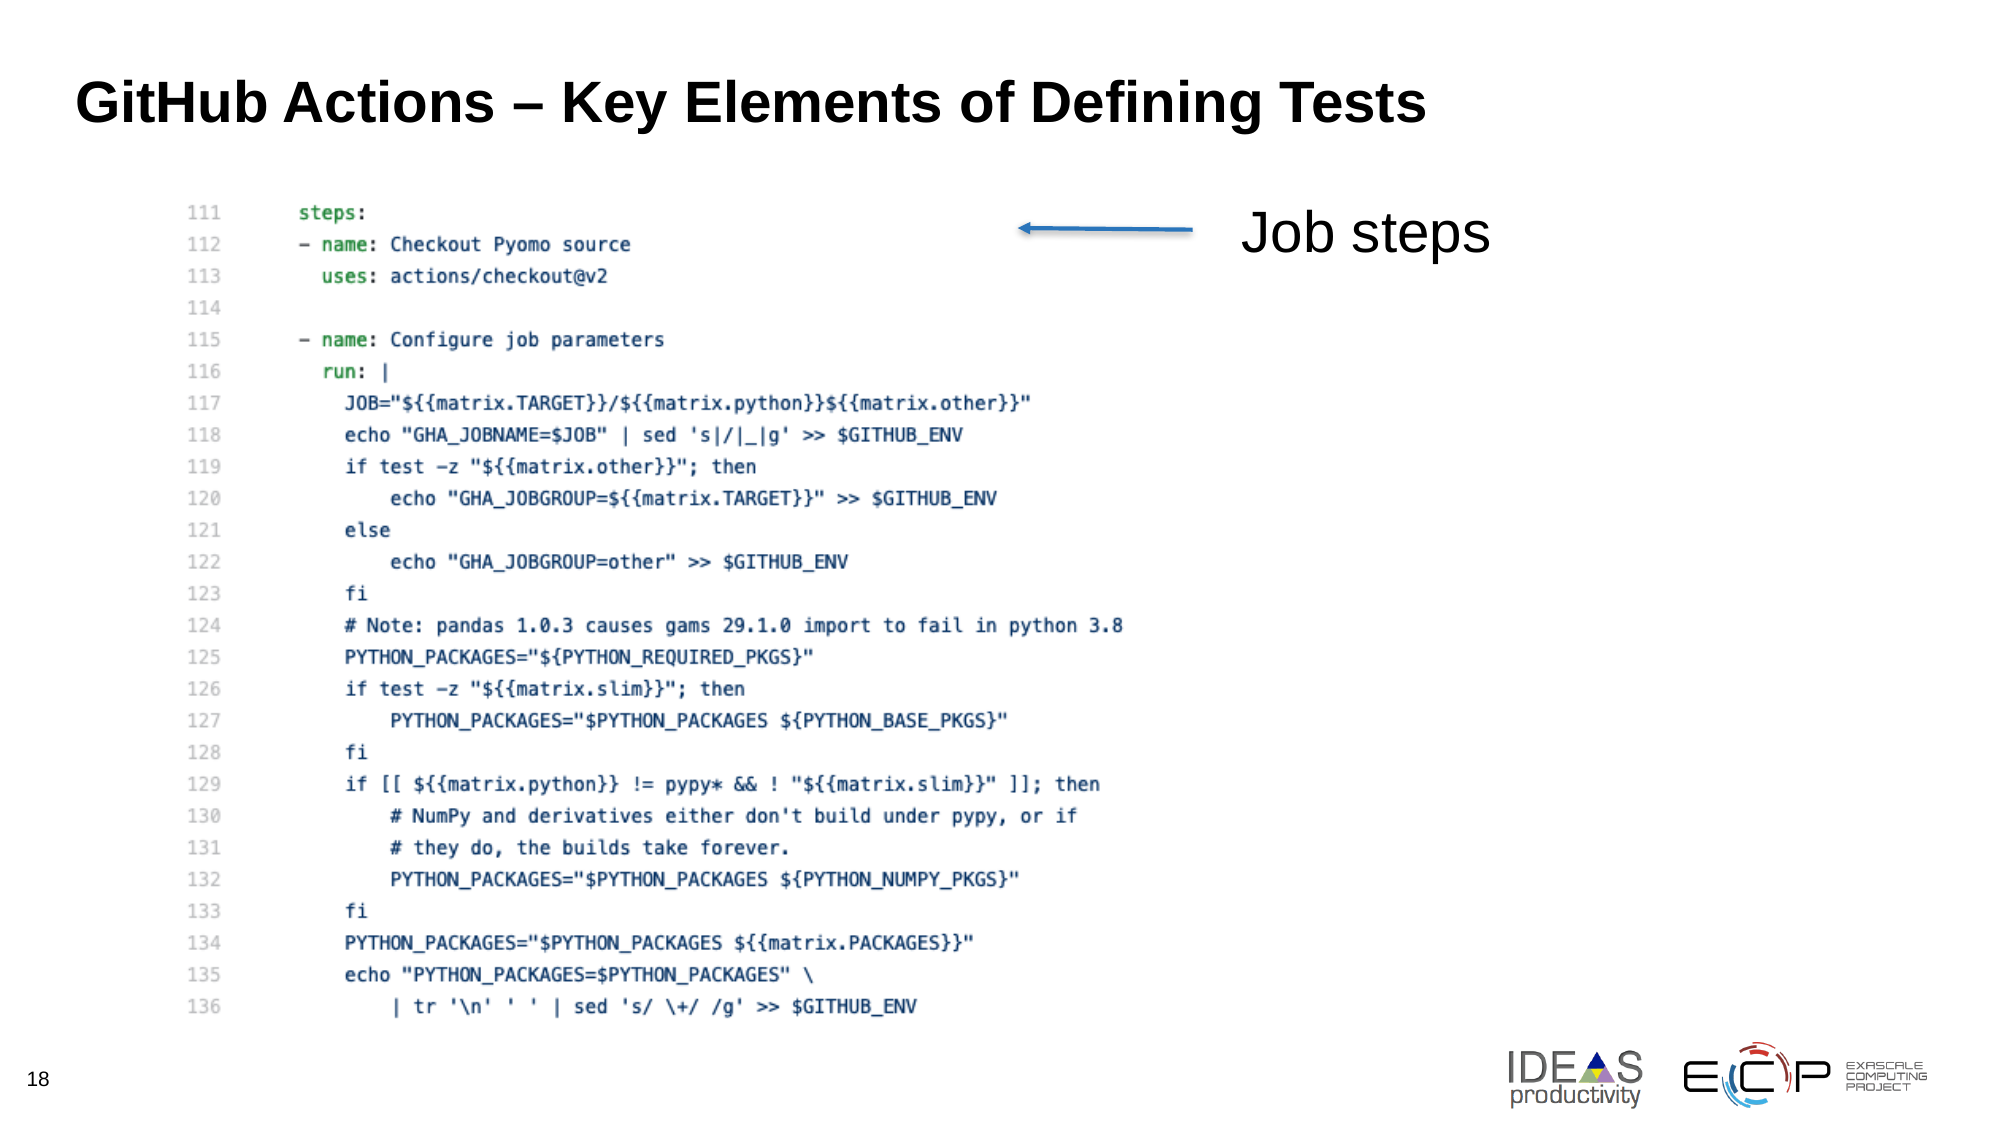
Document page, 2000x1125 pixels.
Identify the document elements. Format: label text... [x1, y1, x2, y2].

picture [1508, 1050, 1643, 1109]
picture [1684, 1042, 1927, 1108]
picture [170, 199, 1157, 1023]
text_box Job steps [1226, 186, 1507, 272]
title GitHub Actions – Key Elements of Defining Tests [59, 67, 1926, 218]
